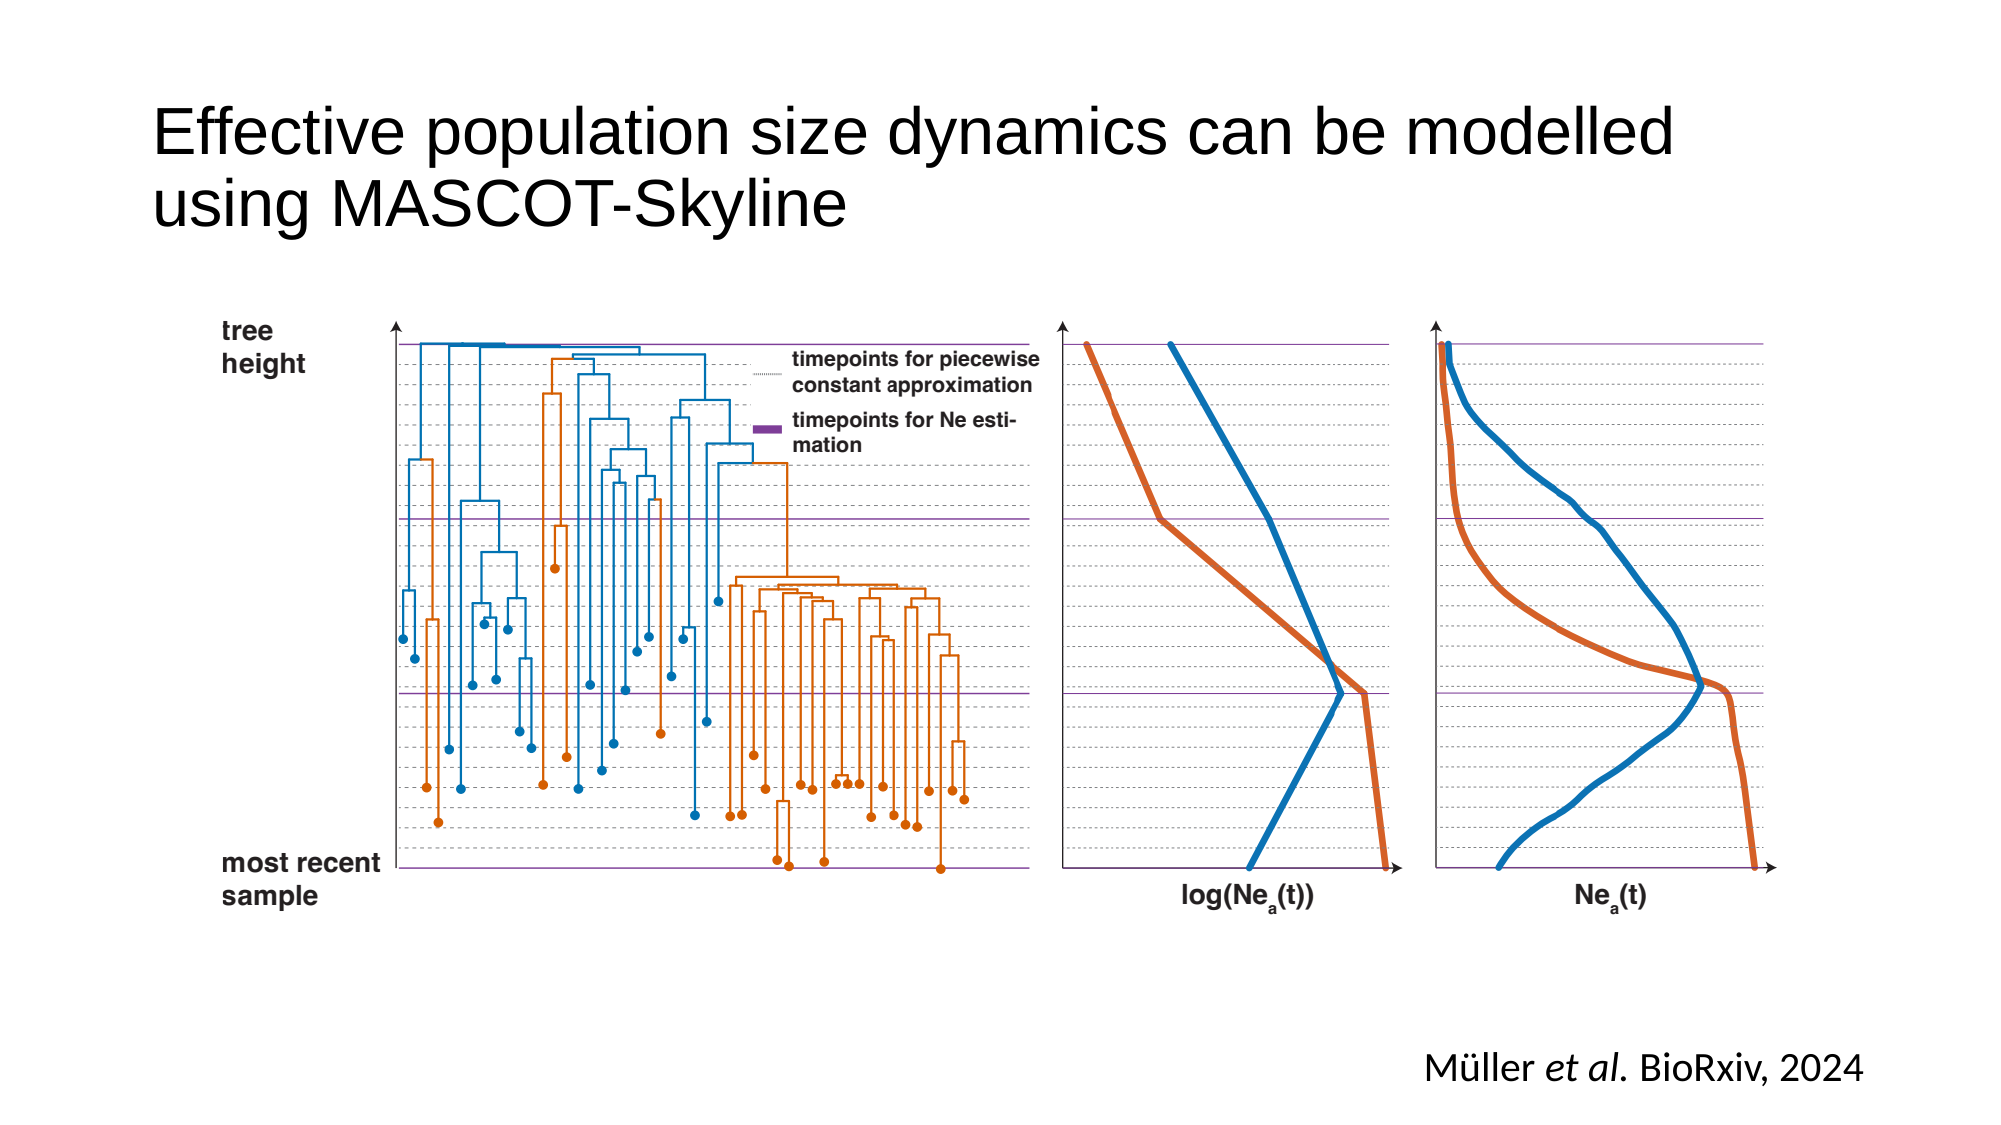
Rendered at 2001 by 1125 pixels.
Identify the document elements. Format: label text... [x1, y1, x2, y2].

text_box Müller et al. BioRxiv, 2024 [1408, 1032, 2000, 1098]
title Effective population size dynamics can be modelled using MASCOT-Skyline [137, 59, 1863, 278]
picture [222, 300, 1777, 923]
